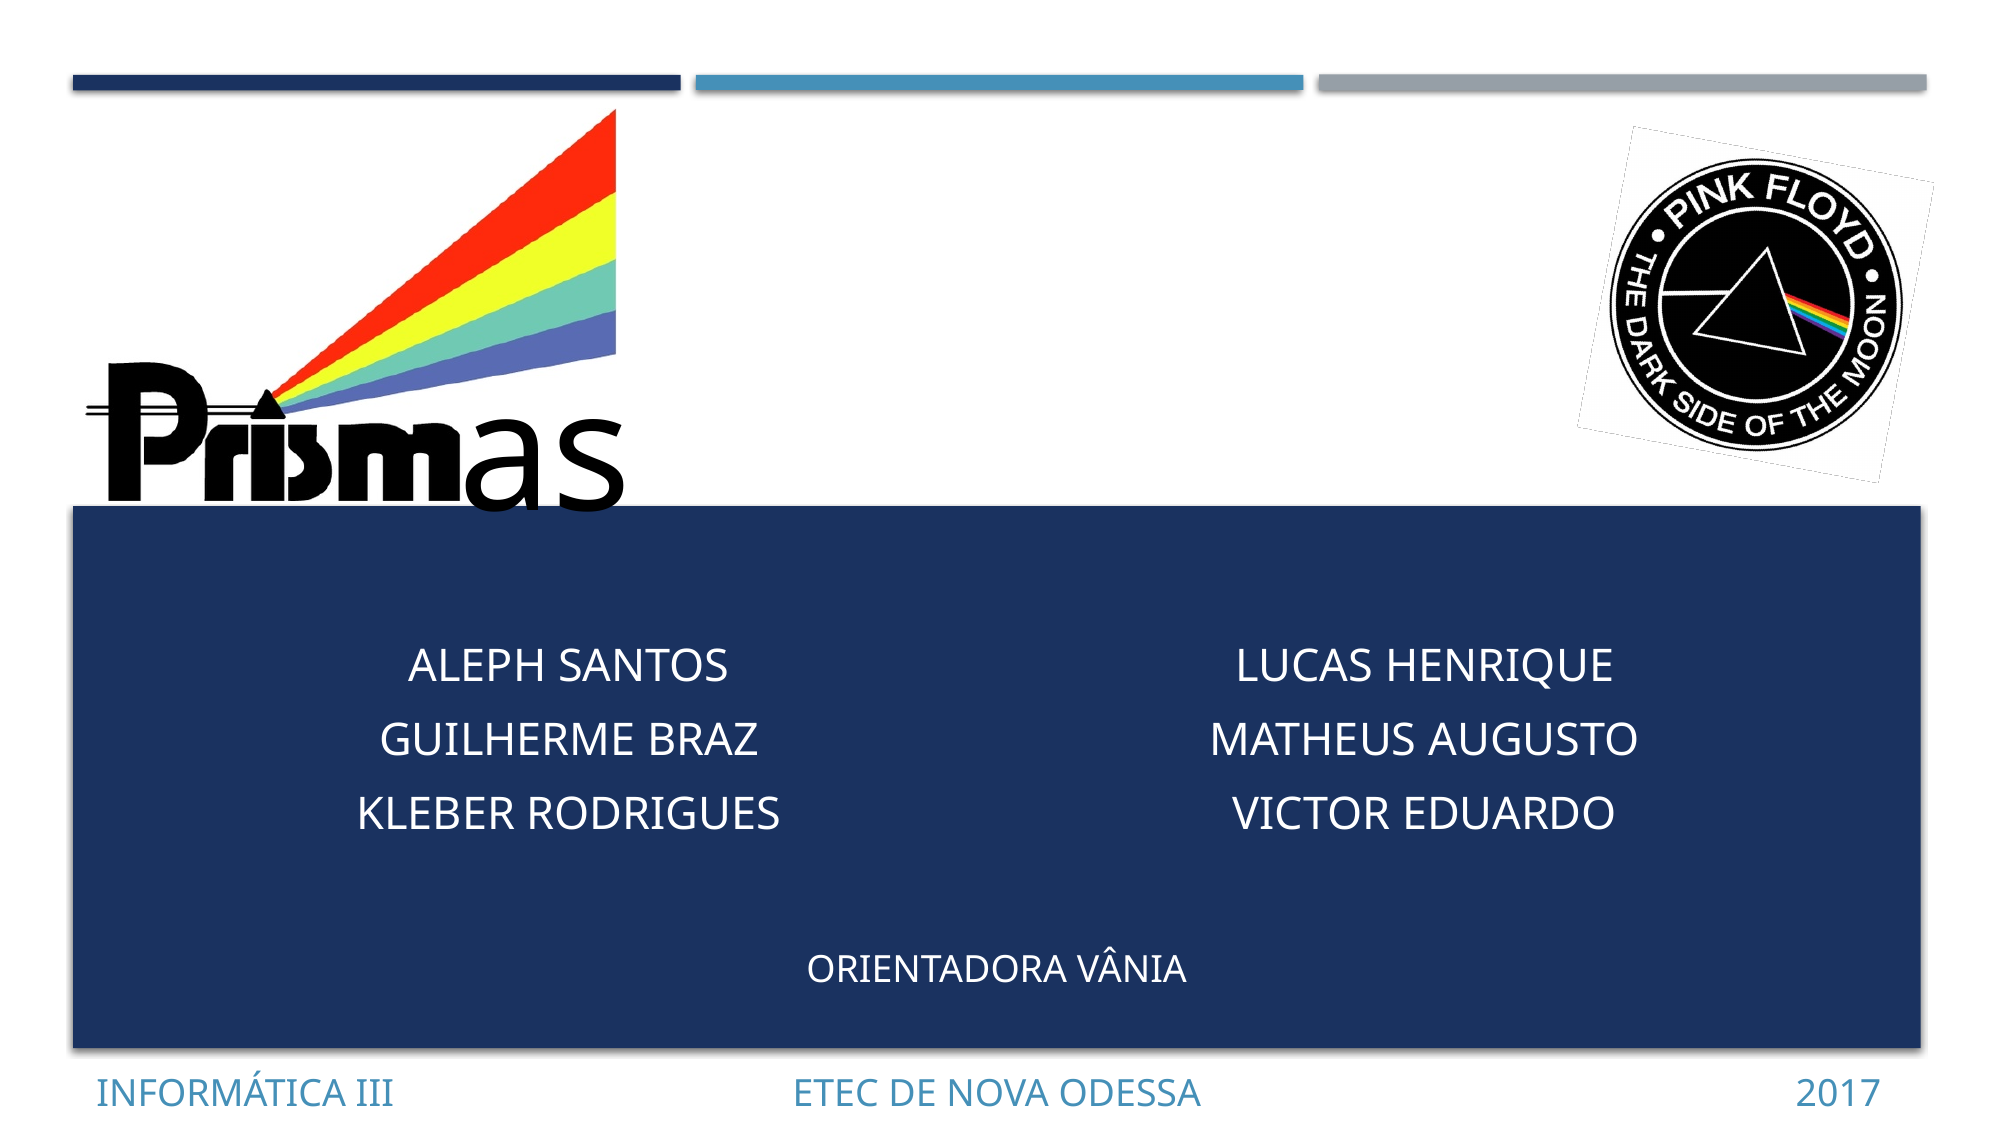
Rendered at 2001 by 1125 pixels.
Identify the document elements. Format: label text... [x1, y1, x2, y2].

picture [85, 108, 617, 501]
text_box Informática III [81, 1061, 419, 1125]
subtitle Aleph santos Guilherme Braz Kleber Rodrigues Lucas Henrique Matheus augusto Victor Eduardo [126, 628, 1868, 923]
text_box as [443, 336, 694, 551]
text_box Etec de nova odessa [777, 1061, 1217, 1125]
text_box Orientadora Vânia [791, 937, 1203, 998]
text_box 2017 [1780, 1061, 1897, 1121]
picture [1578, 127, 1934, 483]
